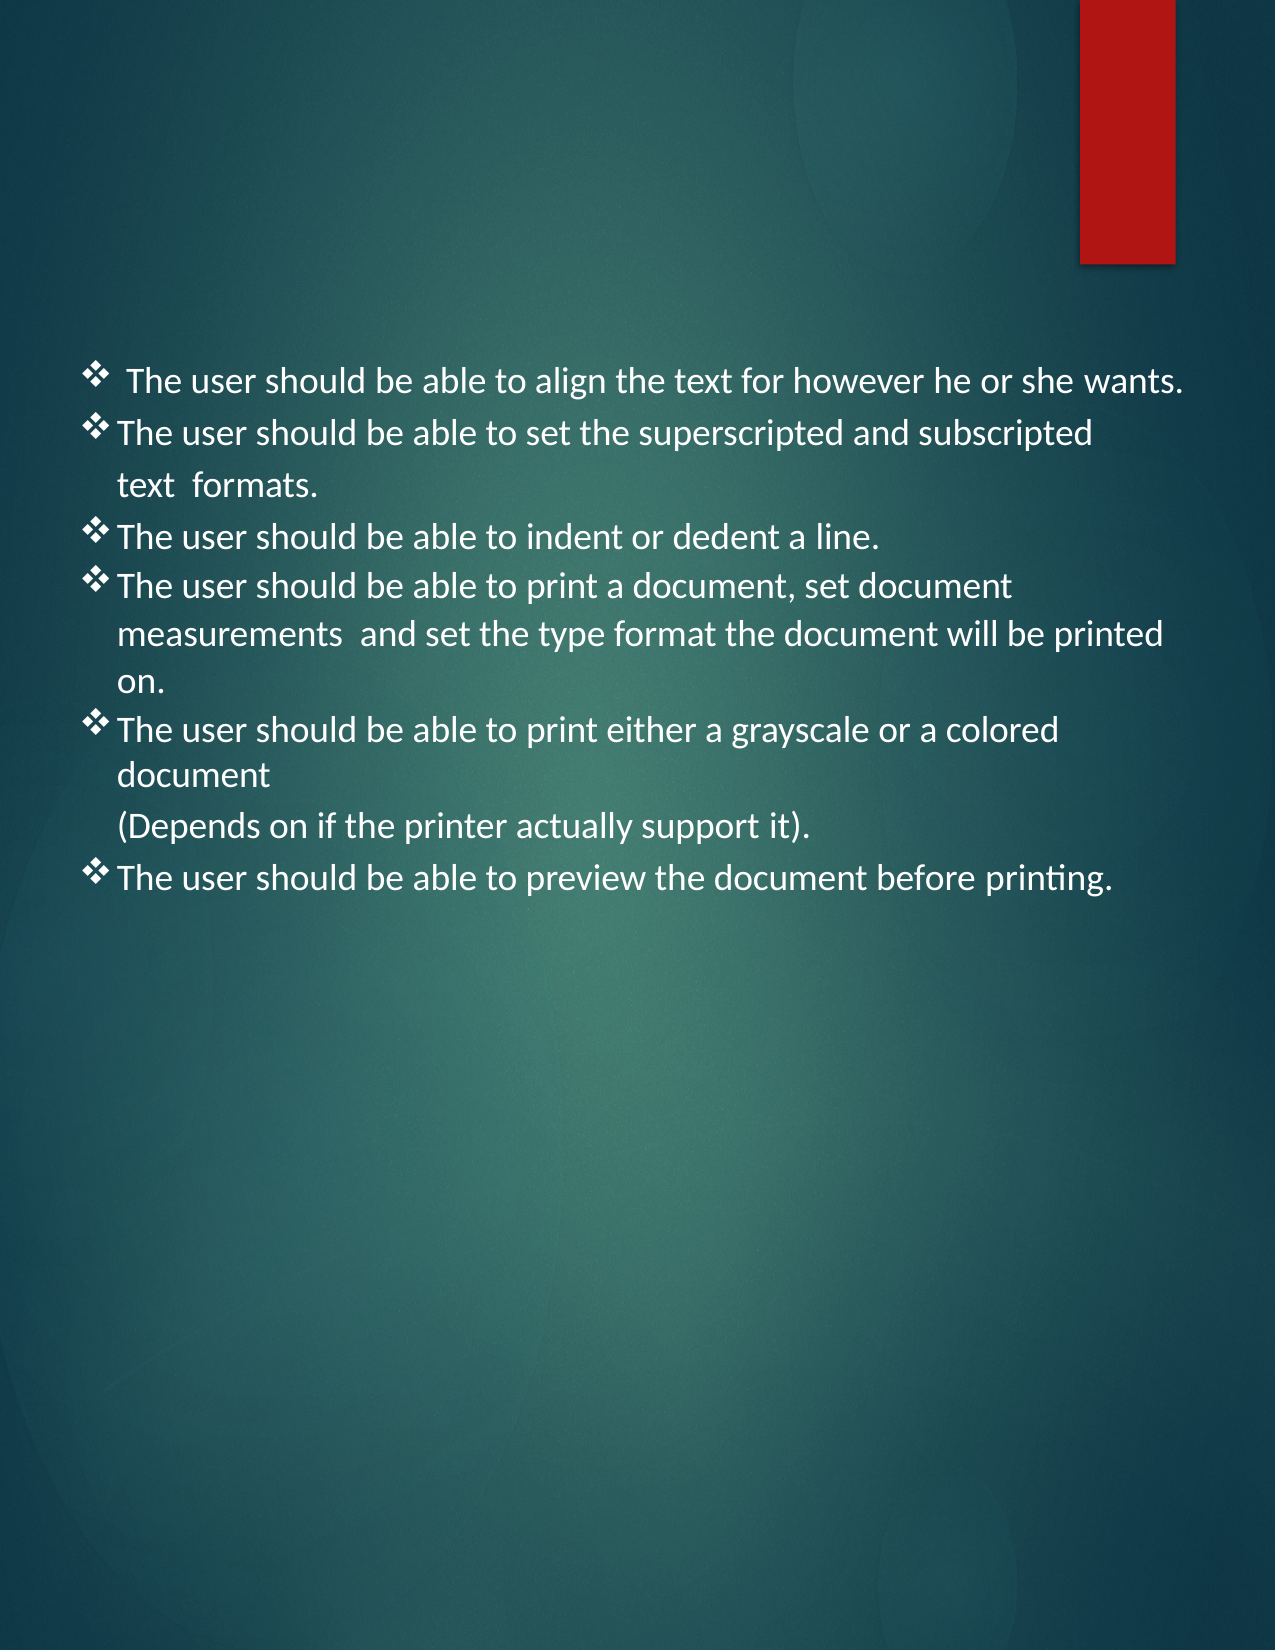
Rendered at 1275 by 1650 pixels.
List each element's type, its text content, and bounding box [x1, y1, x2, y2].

text_box The user should be able to align the text for however he or she wants. The user should be able to set the superscripted and subscripted text formats. The user should be able to indent or dedent a line. The user should be able to print a document, set document measurements and set the type format the document will be printed on. The user should be able to print either a grayscale or a colored document (Depends on if the printer actually support it). The user should be able to preview the document before printing. [62, 348, 1213, 906]
